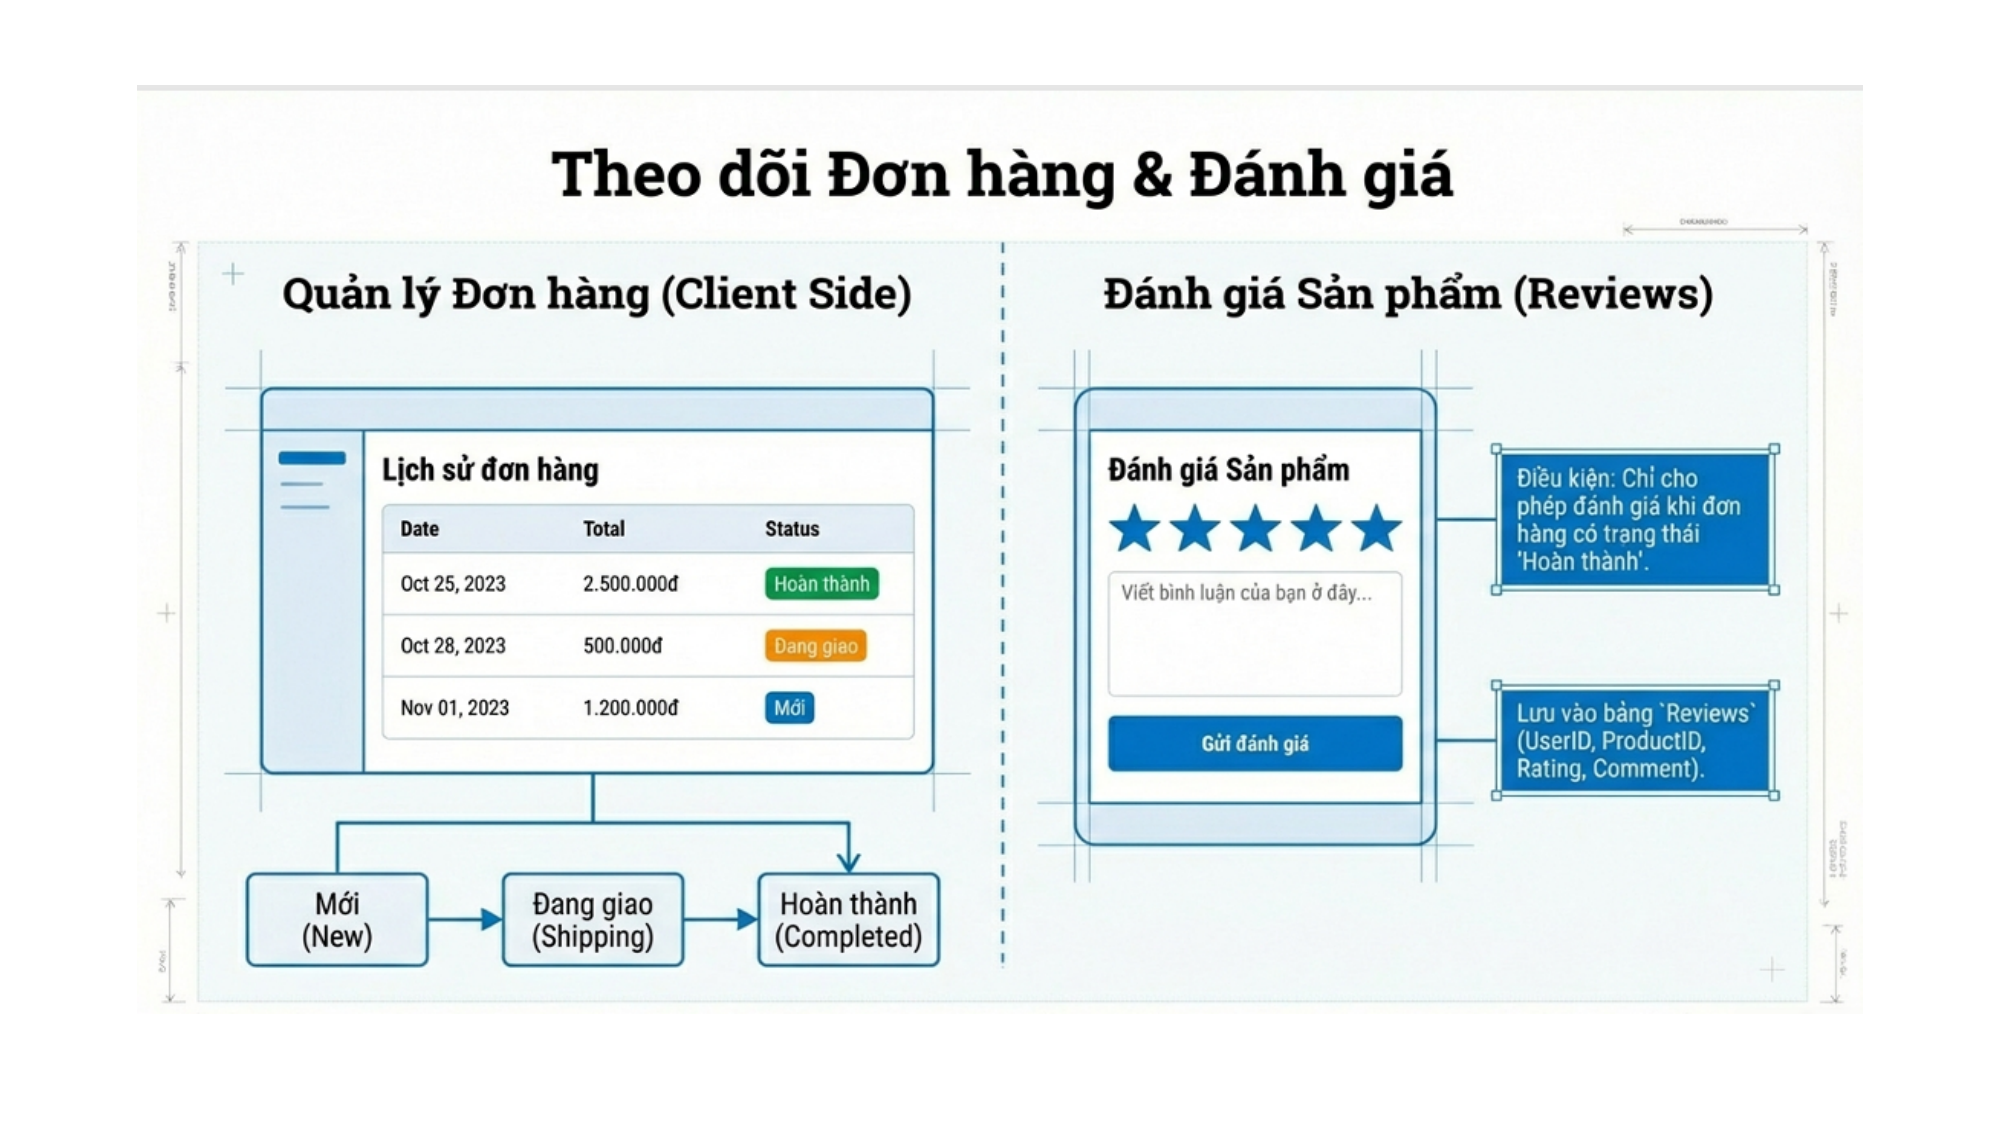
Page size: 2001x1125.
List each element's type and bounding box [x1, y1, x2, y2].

list [137, 85, 1863, 1014]
